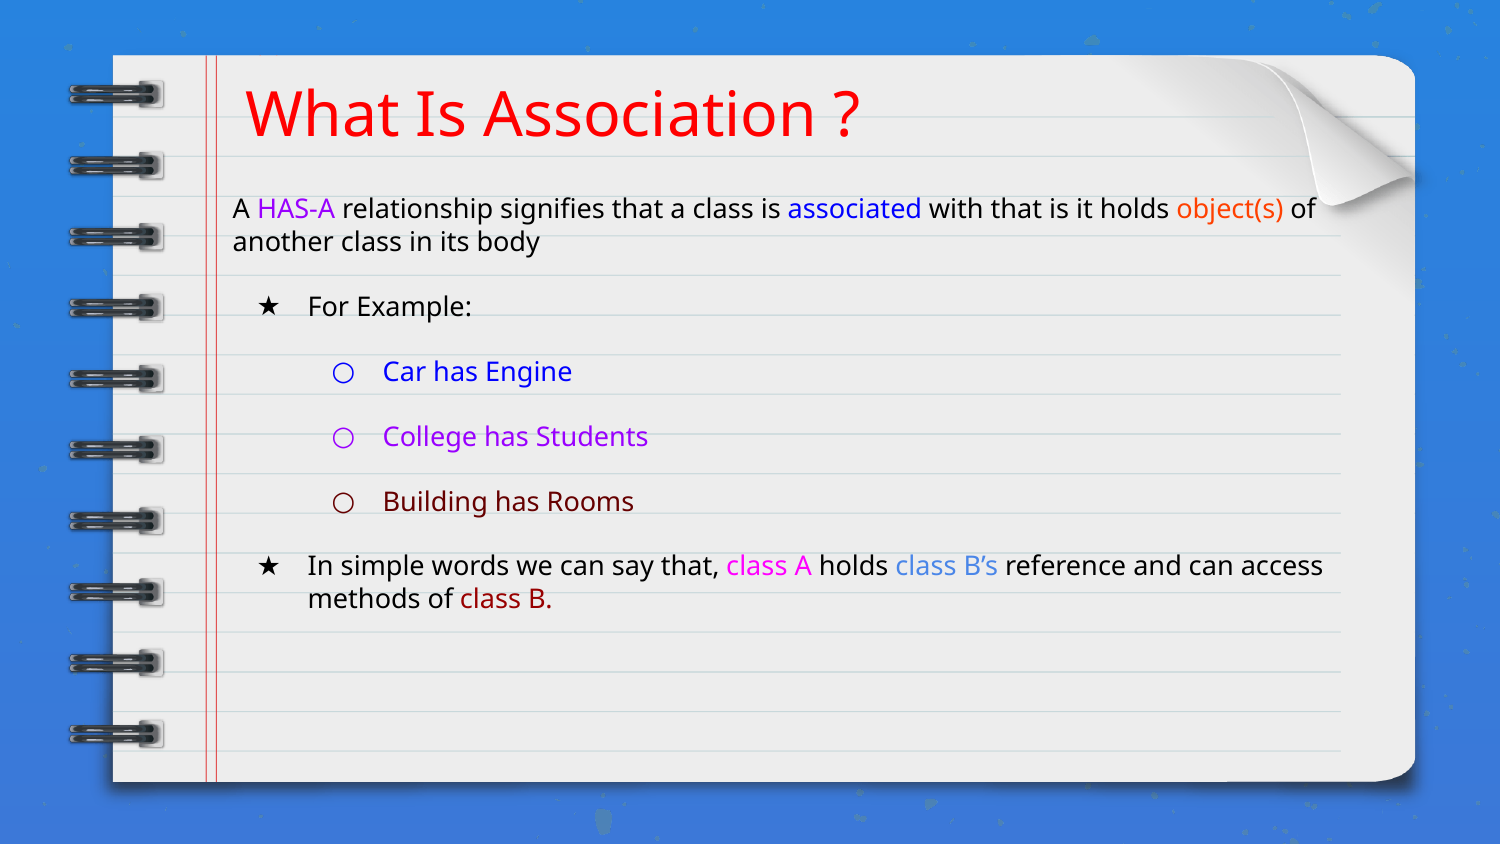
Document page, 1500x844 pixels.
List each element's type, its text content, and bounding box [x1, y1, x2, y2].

title What Is Association ? [230, 58, 1270, 176]
text_box A HAS-A relationship signifies that a class is associated with that is it holds object(s) of another class in its body For Example: Car has Engine College has Students Building has Rooms In simple words we can say that, class A holds class B’s reference and can access methods of class B. [217, 176, 1386, 727]
picture [63, 22, 1437, 822]
